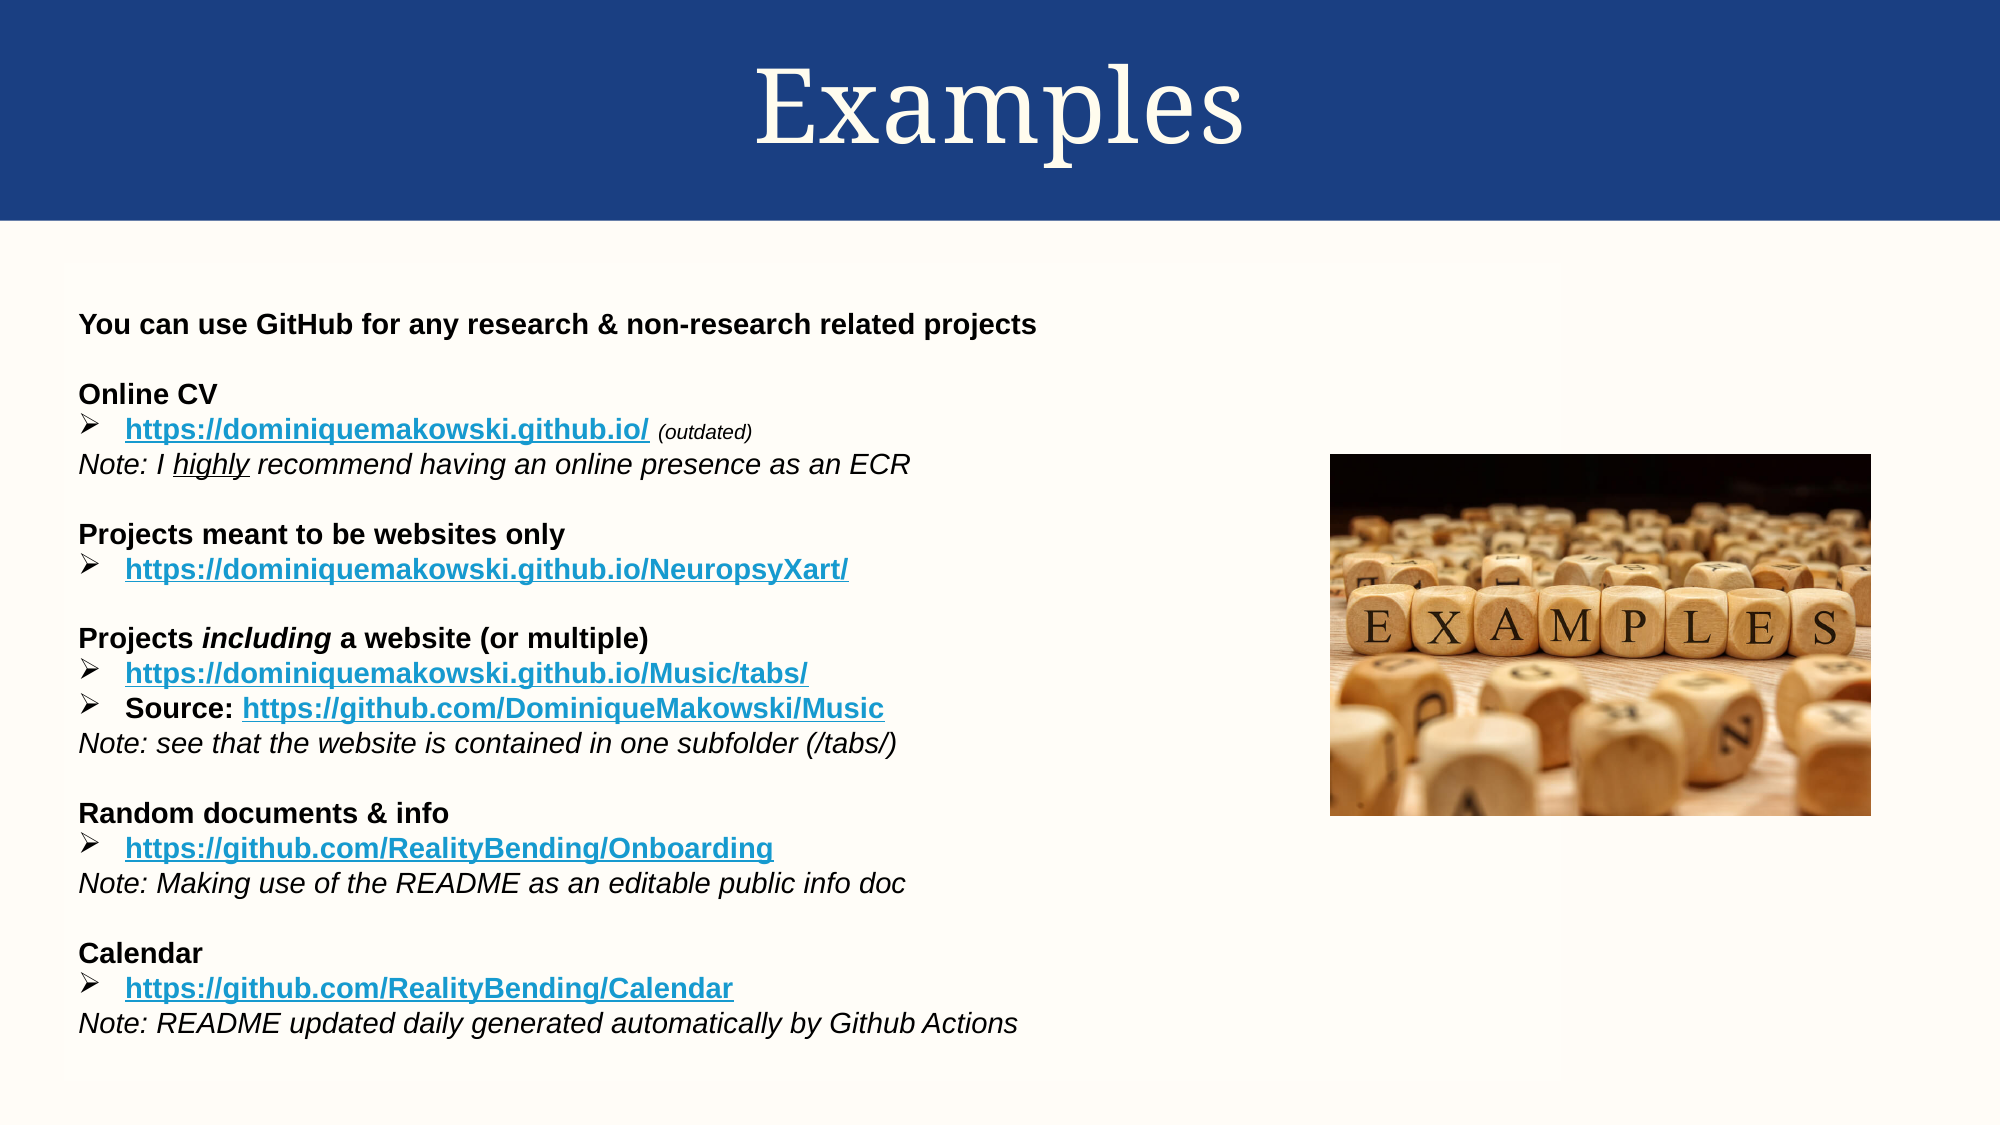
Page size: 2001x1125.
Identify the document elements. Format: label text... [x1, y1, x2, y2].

picture [1329, 454, 1871, 816]
title Examples [129, 46, 1871, 175]
text_box You can use GitHub for any research & non-research related projects Online CV https://dominiquemakowski.github.io/ (outdated) Note: I highly recommend having an online presence as an ECR Projects meant to be websites only https://dominiquemakowski.github.io/NeuropsyXart/ Projects including a website (or multiple) https://dominiquemakowski.github.io/Music/tabs/ Source: https://github.com/DominiqueMakowski/Music Note: see that the website is contained in one subfolder (/tabs/) Random documents & info https://github.com/RealityBending/Onboarding Note: Making use of the README as an editable public info doc Calendar https://github.com/RealityBending/Calendar Note: README updated daily generated automatically by Github Actions [63, 262, 1562, 1082]
